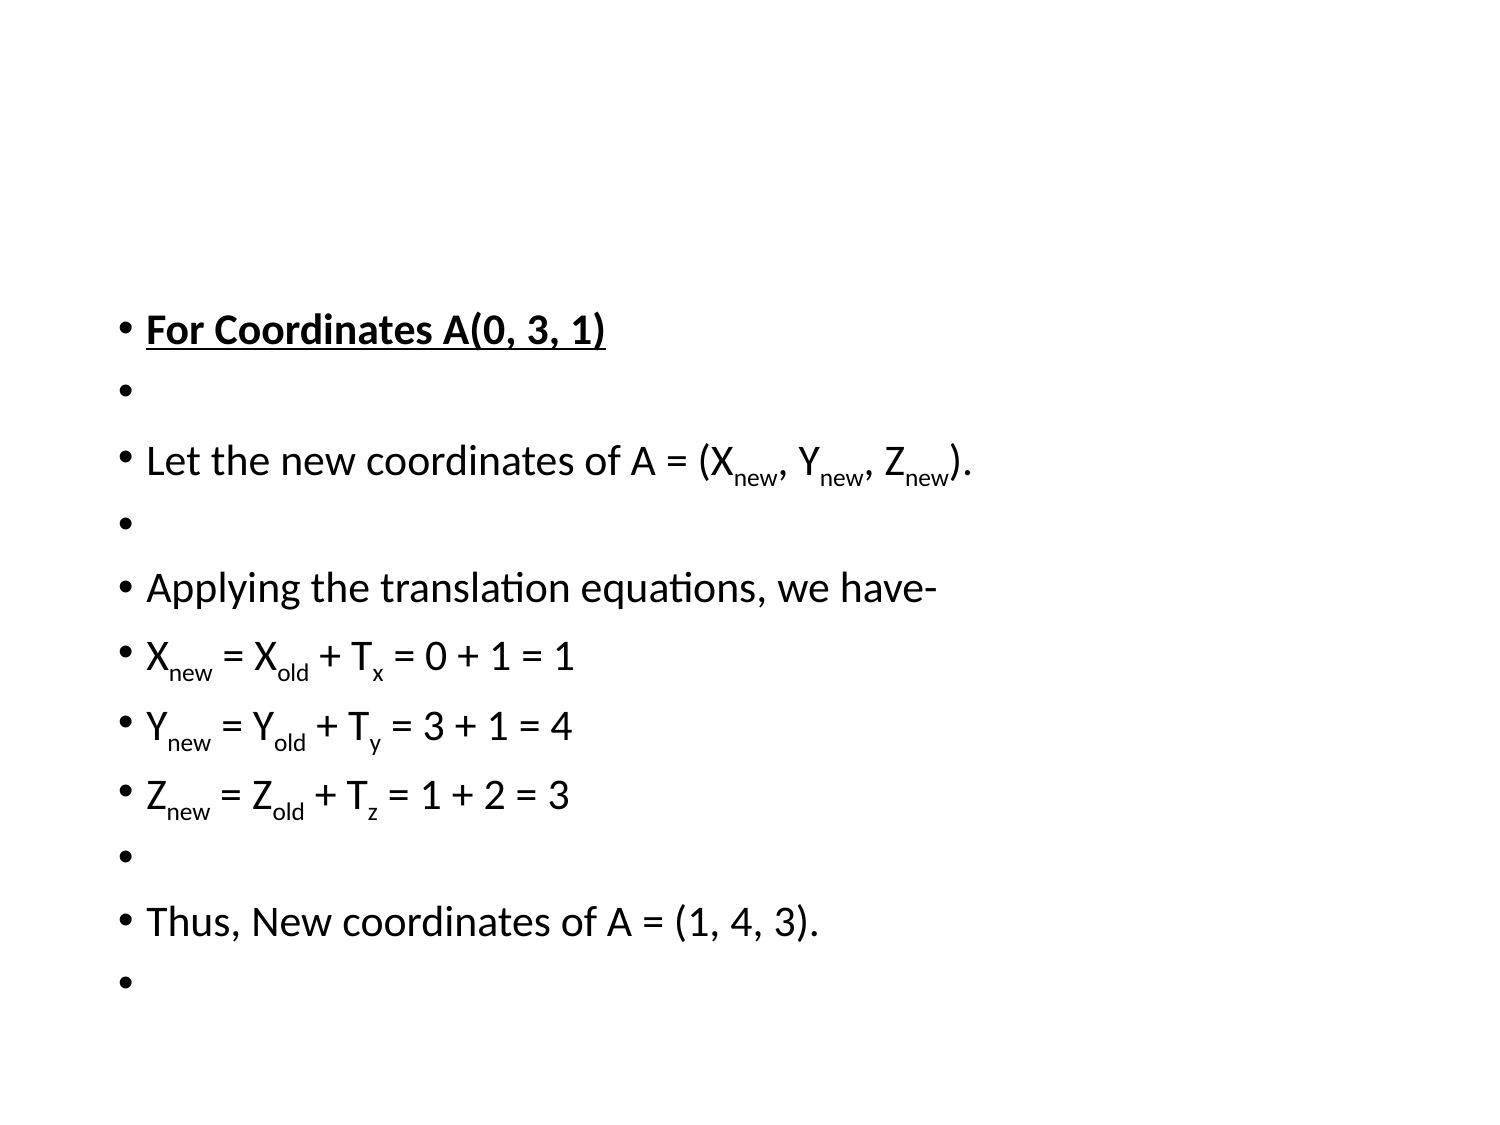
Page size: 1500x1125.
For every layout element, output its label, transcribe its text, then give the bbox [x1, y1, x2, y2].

list For Coordinates A(0, 3, 1) Let the new coordinates of A = (Xnew, Ynew, Znew). Applying the translation equations, we have- Xnew = Xold + Tx = 0 + 1 = 1 Ynew = Yold + Ty = 3 + 1 = 4 Znew = Zold + Tz = 1 + 2 = 3 Thus, New coordinates of A = (1, 4, 3). [103, 299, 1397, 1014]
